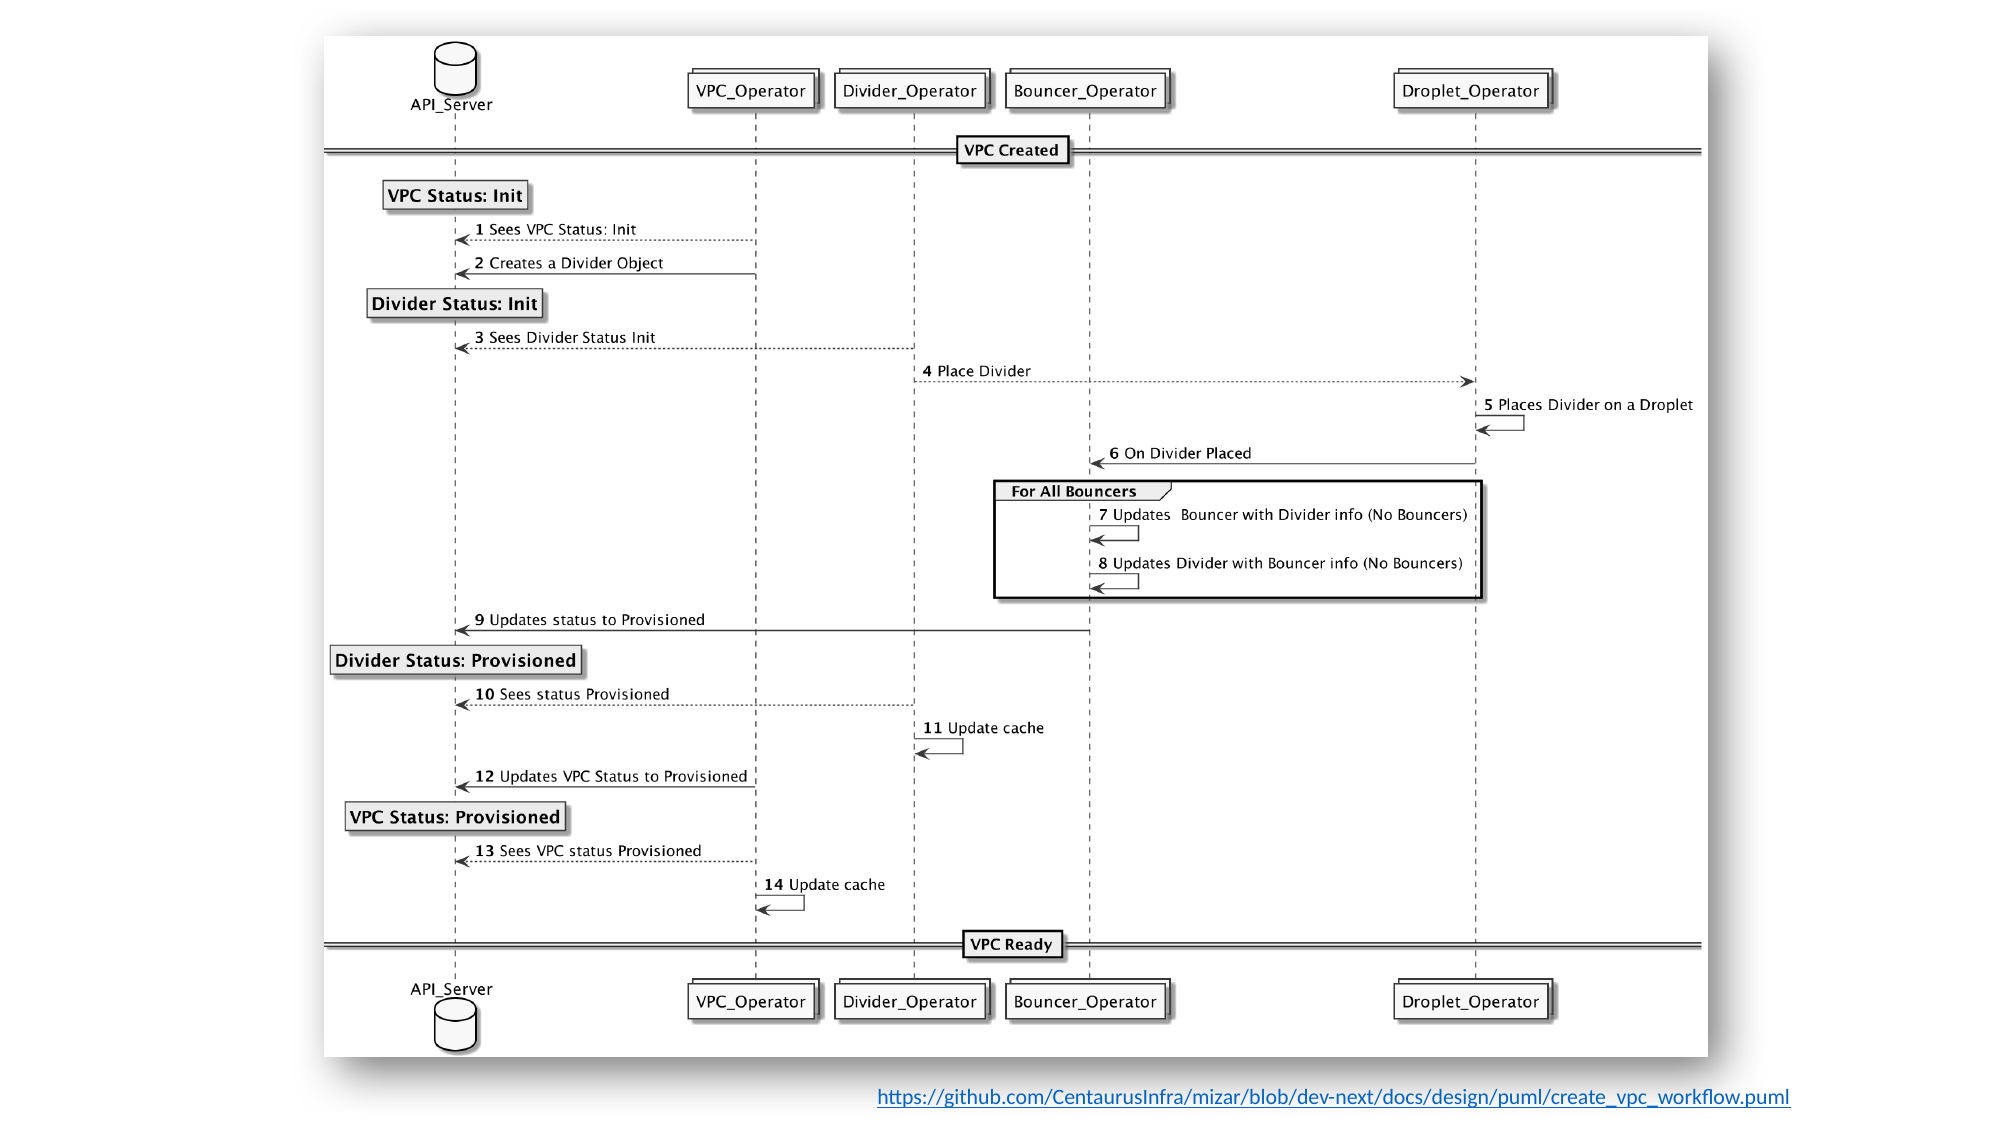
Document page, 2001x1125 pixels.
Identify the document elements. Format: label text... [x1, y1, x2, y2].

picture [324, 36, 1708, 1057]
text_box https://github.com/CentaurusInfra/mizar/blob/dev-next/docs/design/puml/create_vpc_workflow.puml [862, 1075, 1838, 1117]
